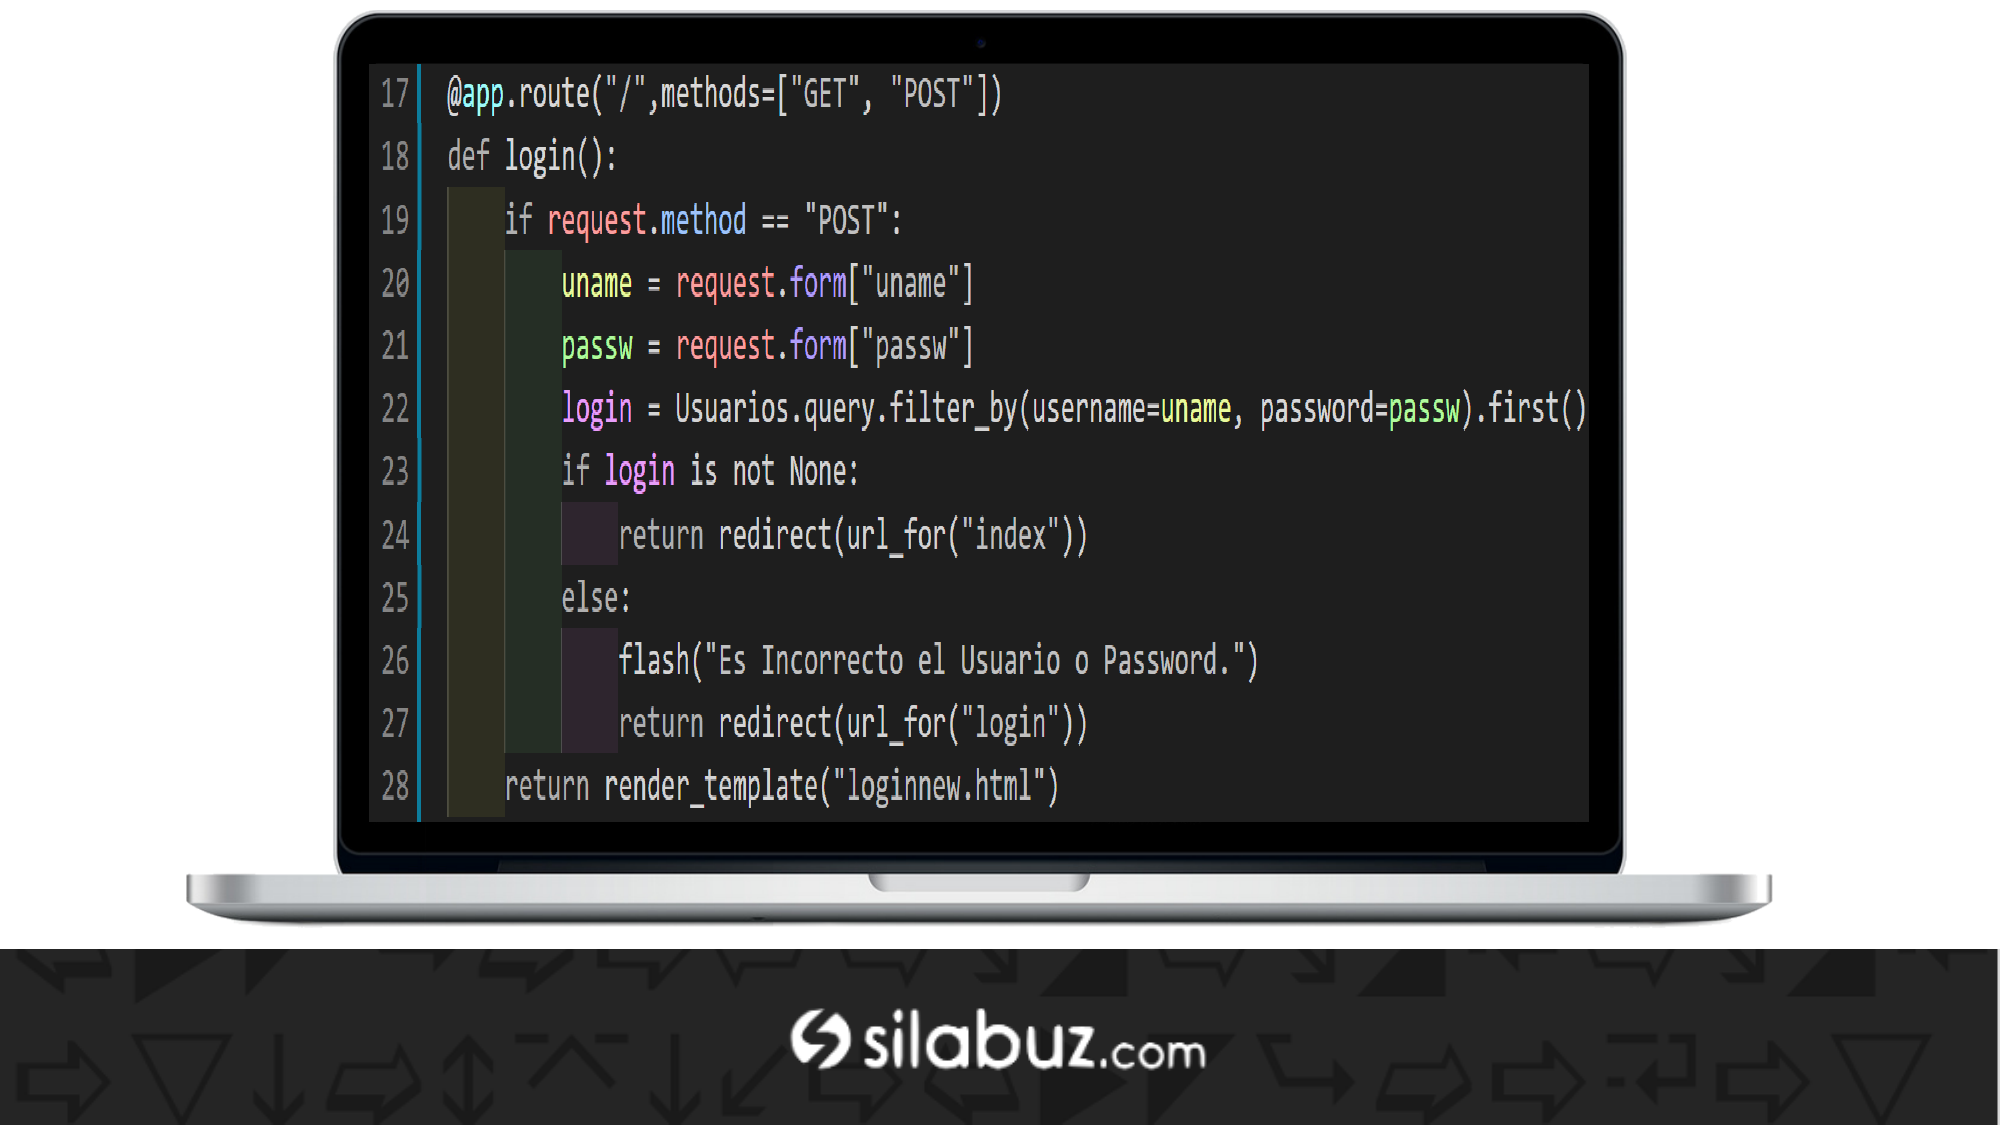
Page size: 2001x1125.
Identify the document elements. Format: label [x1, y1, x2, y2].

picture [0, 948, 2000, 1125]
text_box [185, 10, 1773, 1019]
